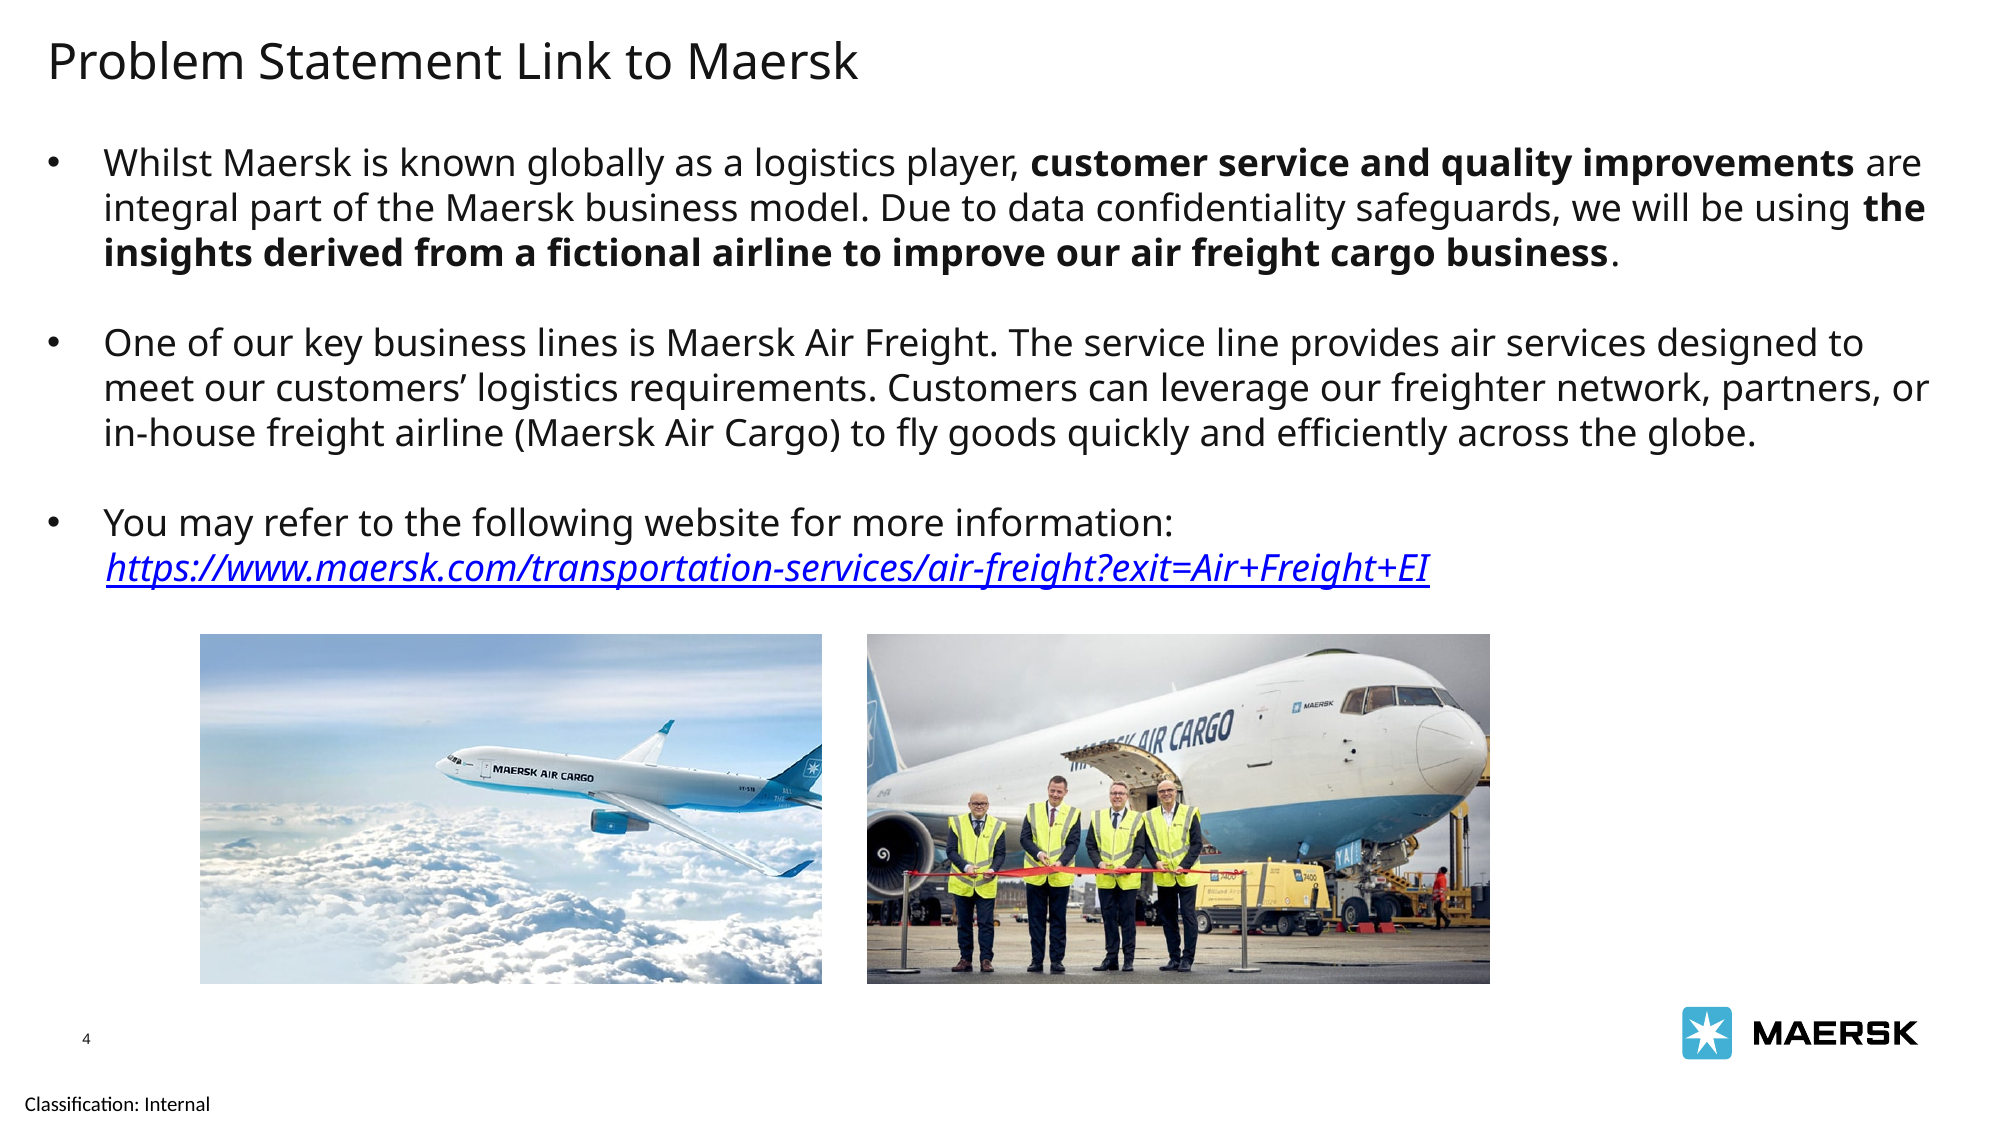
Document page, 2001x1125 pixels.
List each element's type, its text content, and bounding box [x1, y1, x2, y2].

picture [199, 634, 822, 984]
text_box Problem Statement Link to Maersk Whilst Maersk is known globally as a logistics player, customer service and quality improvements are integral part of the Maersk business model. Due to data confidentiality safeguards, we will be using the insights derived from a fictional airline to improve our air freight cargo business. One of our key business lines is Maersk Air Freight. The service line provides air services designed to meet our customers’ logistics requirements. Customers can leverage our freighter network, partners, or in-house freight airline (Maersk Air Cargo) to fly goods quickly and efficiently across the globe. You may refer to the following website for more information: https://www.maersk.com/transportation-services/air-freight?exit=Air+Freight+EI [8, 0, 1992, 635]
picture [867, 634, 1490, 984]
slide_number 4 [82, 1029, 150, 1061]
